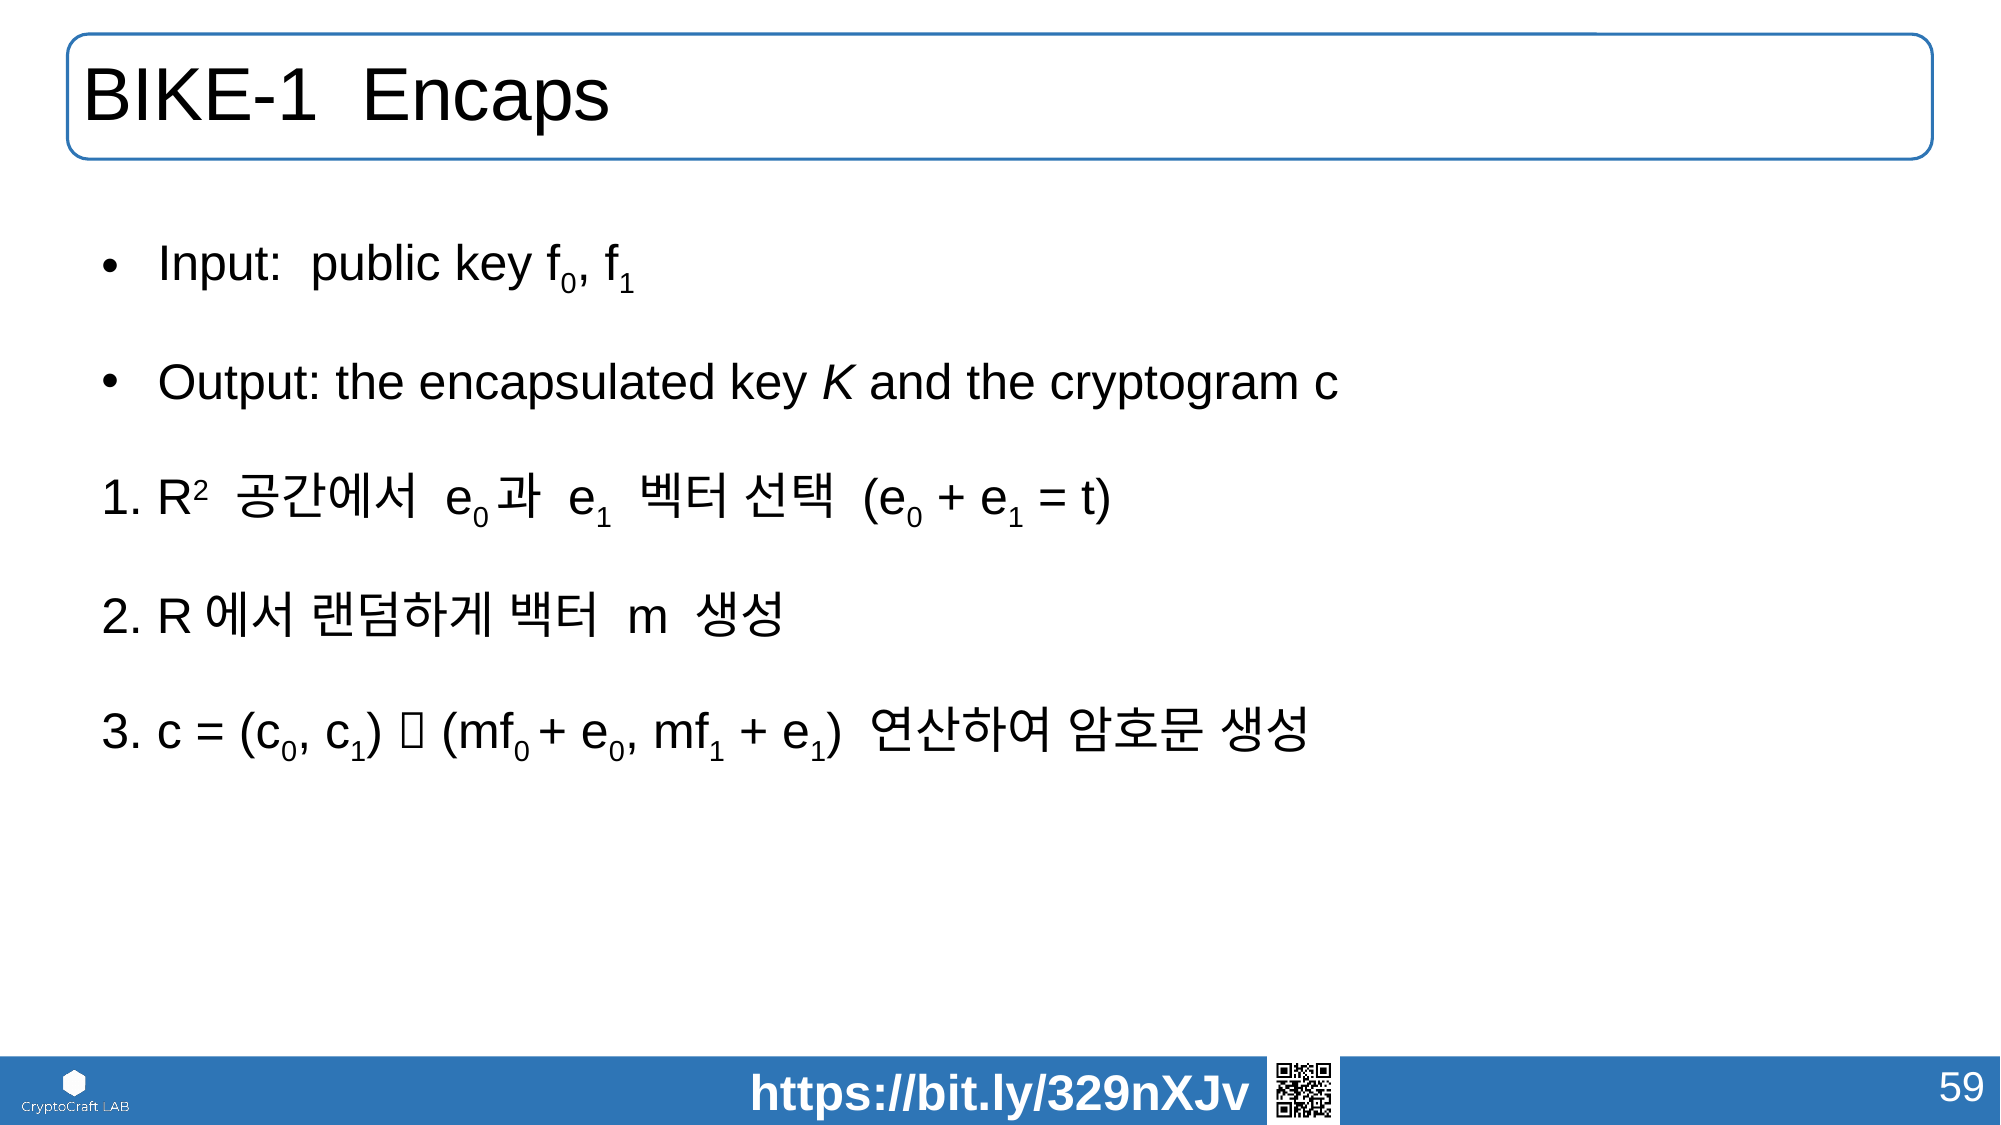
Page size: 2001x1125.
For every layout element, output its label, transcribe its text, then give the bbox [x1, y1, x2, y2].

list Input: public key f0, f1 Output: the encapsulated key K and the cryptogram c 1. R2 공간에서 e0과 e1 벡터 선택 (e0 + e1 = t) 2. R에서 랜덤하게 백터 m 생성 3. c = (c0, c1)  (mf0 + e0, mf1 + e1) 연산하여 암호문 생성 [67, 189, 1933, 1019]
title BIKE-1 Encaps [67, 34, 1933, 160]
picture [1267, 1054, 1340, 1125]
picture [13, 1061, 138, 1123]
